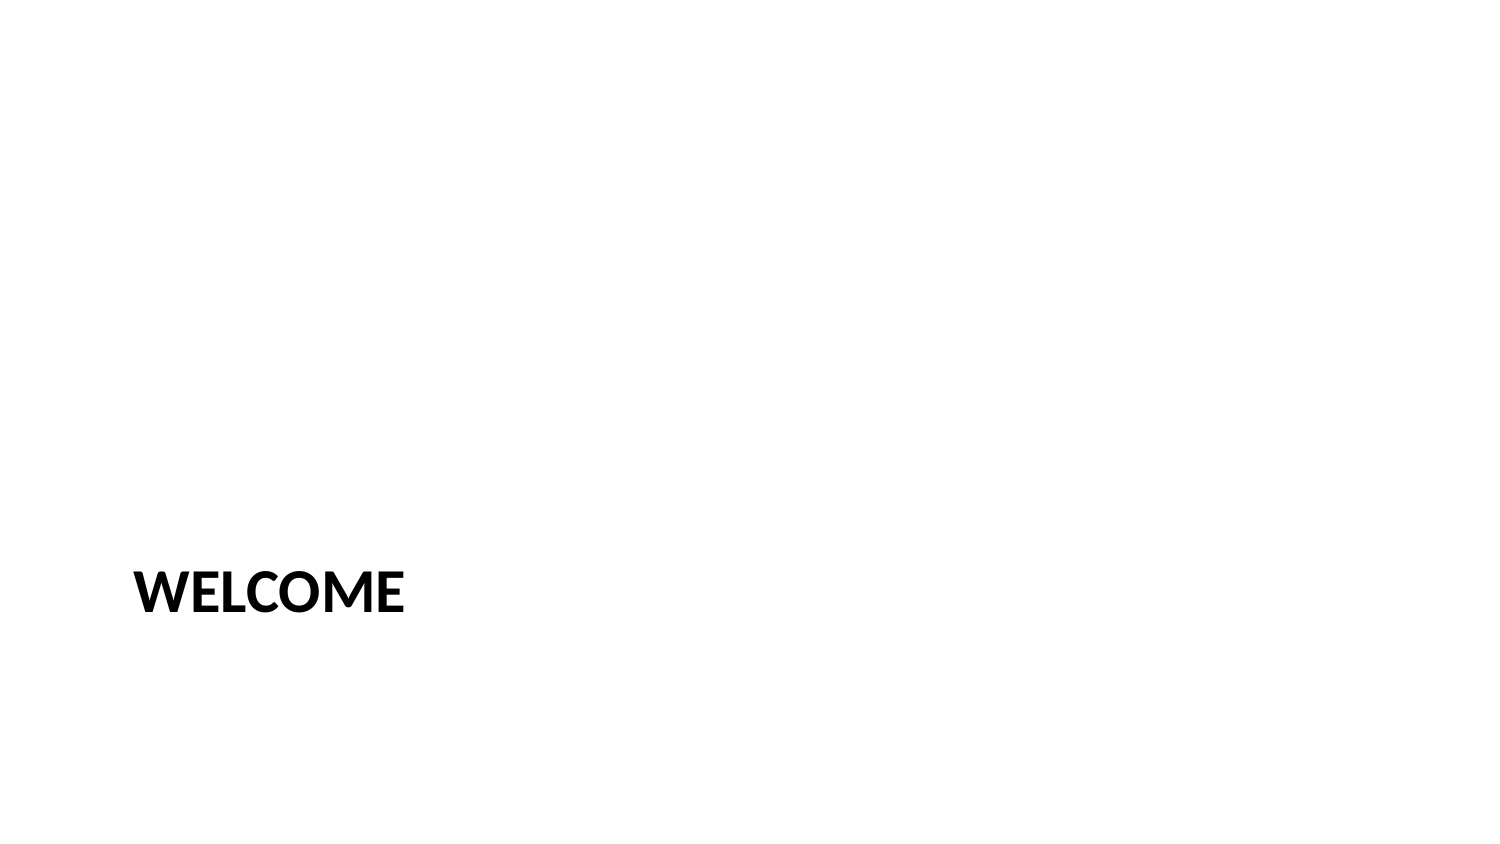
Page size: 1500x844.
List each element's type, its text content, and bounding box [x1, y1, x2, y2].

title Welcome [118, 542, 1394, 710]
